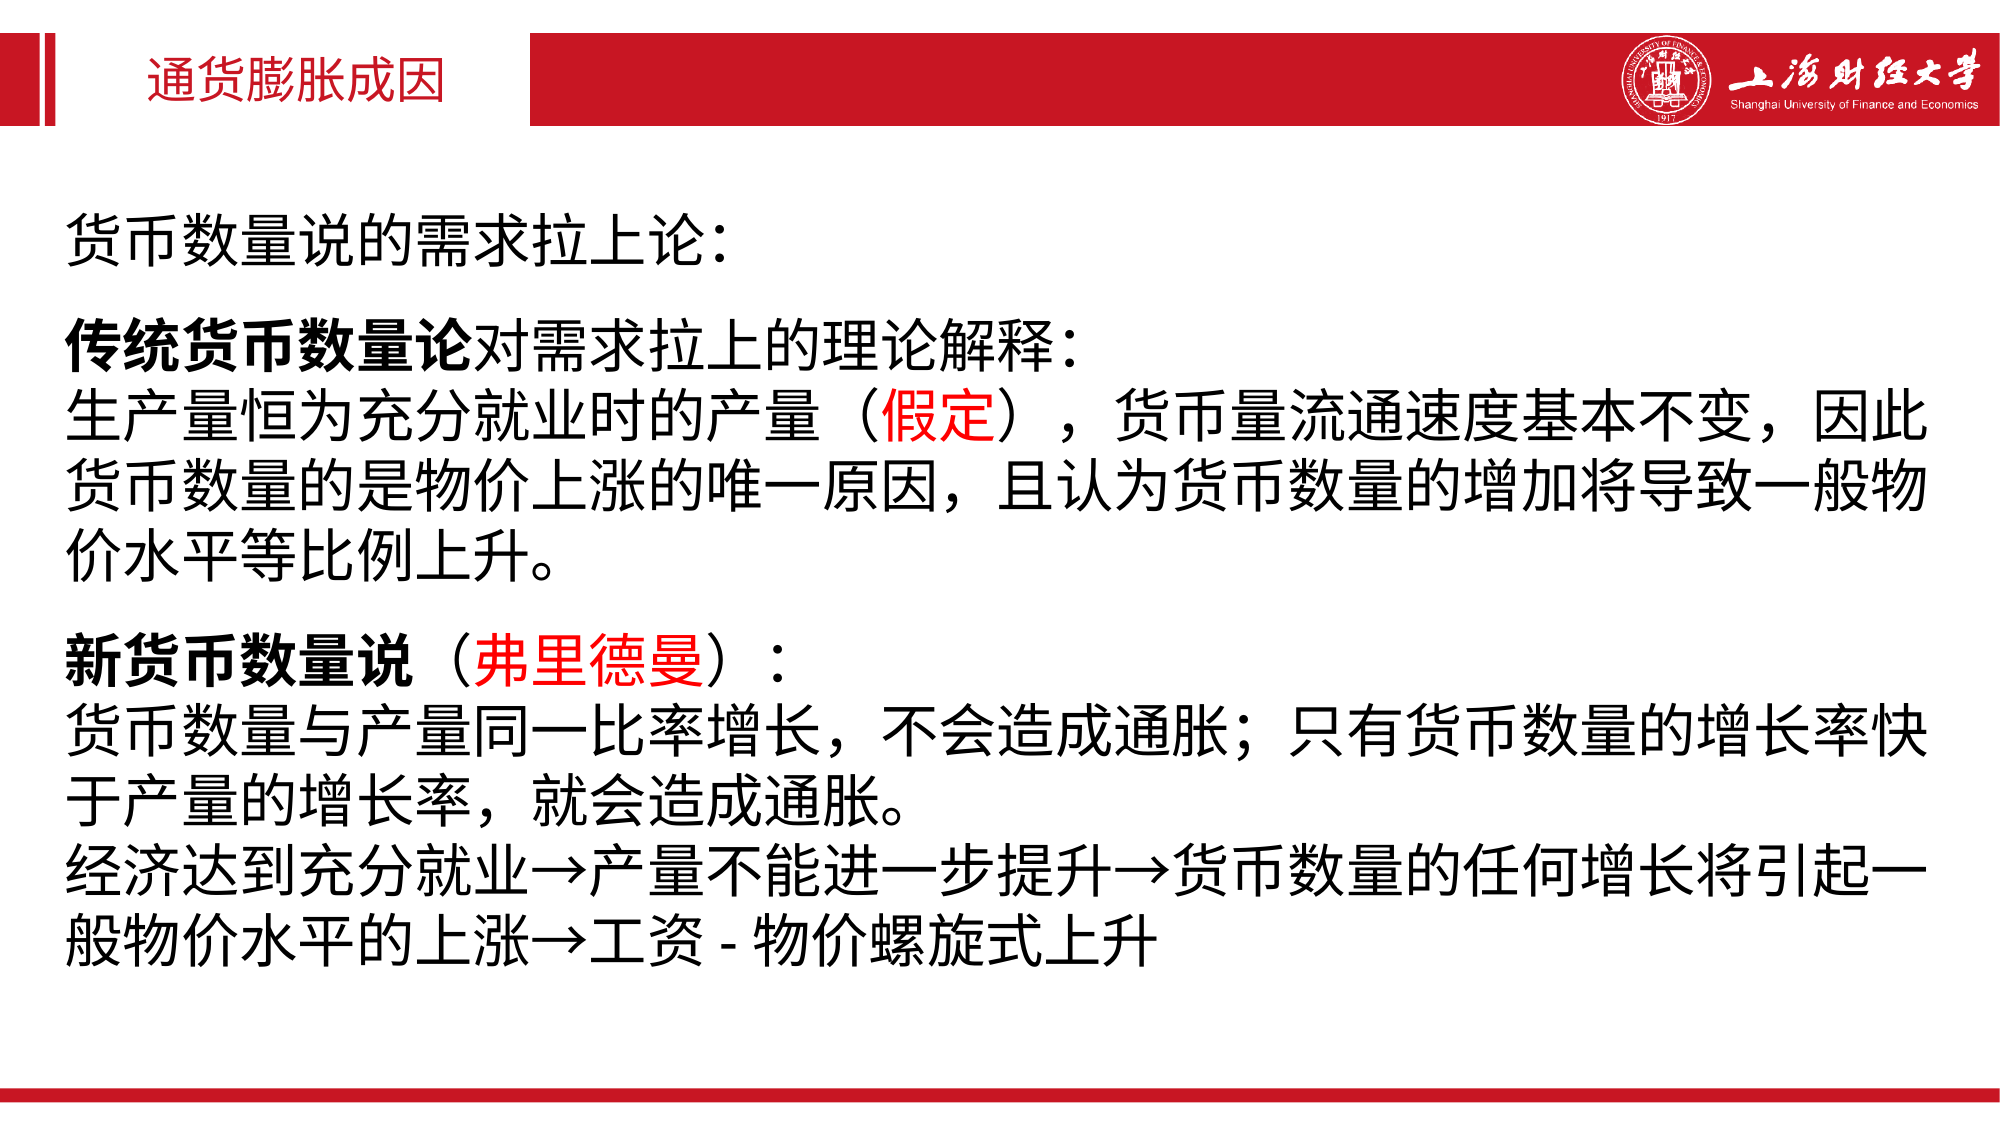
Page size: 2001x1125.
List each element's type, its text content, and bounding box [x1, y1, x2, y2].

text_box 通货膨胀成因 [131, 41, 462, 116]
text_box 货币数量说的需求拉上论： 传统货币数量论对需求拉上的理论解释： 生产量恒为充分就业时的产量（假定），货币量流通速度基本不变，因此货币数量的是物价上涨的唯一原因，且认为货币数量的增加将导致一般物价水平等比例上升。 新货币数量说（弗里德曼）： 货币数量与产量同一比率增长，不会造成通胀；只有货币数量的增长率快于产量的增长率，就会造成通胀。 经济达到充分就业→产量不能进一步提升→货币数量的任何增长将引起一般物价水平的上涨→工资-物价螺旋式上升 [50, 197, 1950, 982]
picture [1595, 0, 2000, 172]
